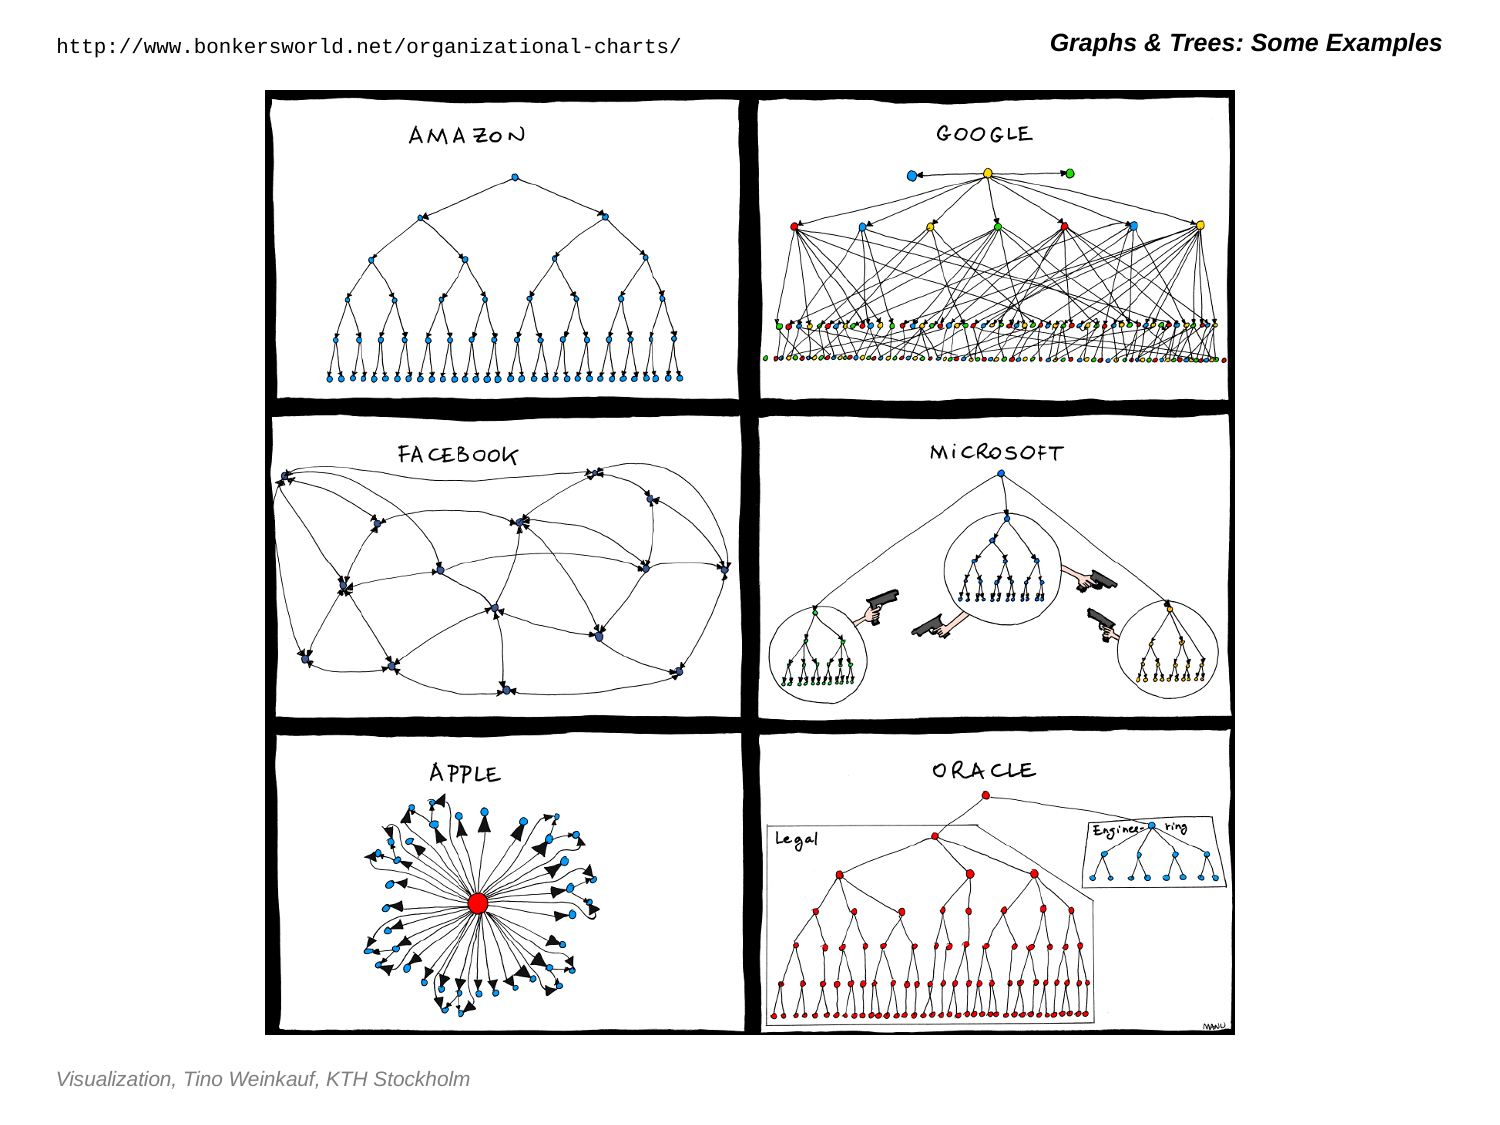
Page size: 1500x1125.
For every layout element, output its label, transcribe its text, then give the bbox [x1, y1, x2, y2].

text_box http://www.bonkersworld.net/organizational-charts/ [41, 24, 697, 65]
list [264, 89, 1235, 1036]
title Graphs & Trees: Some Examples [237, 18, 1460, 67]
